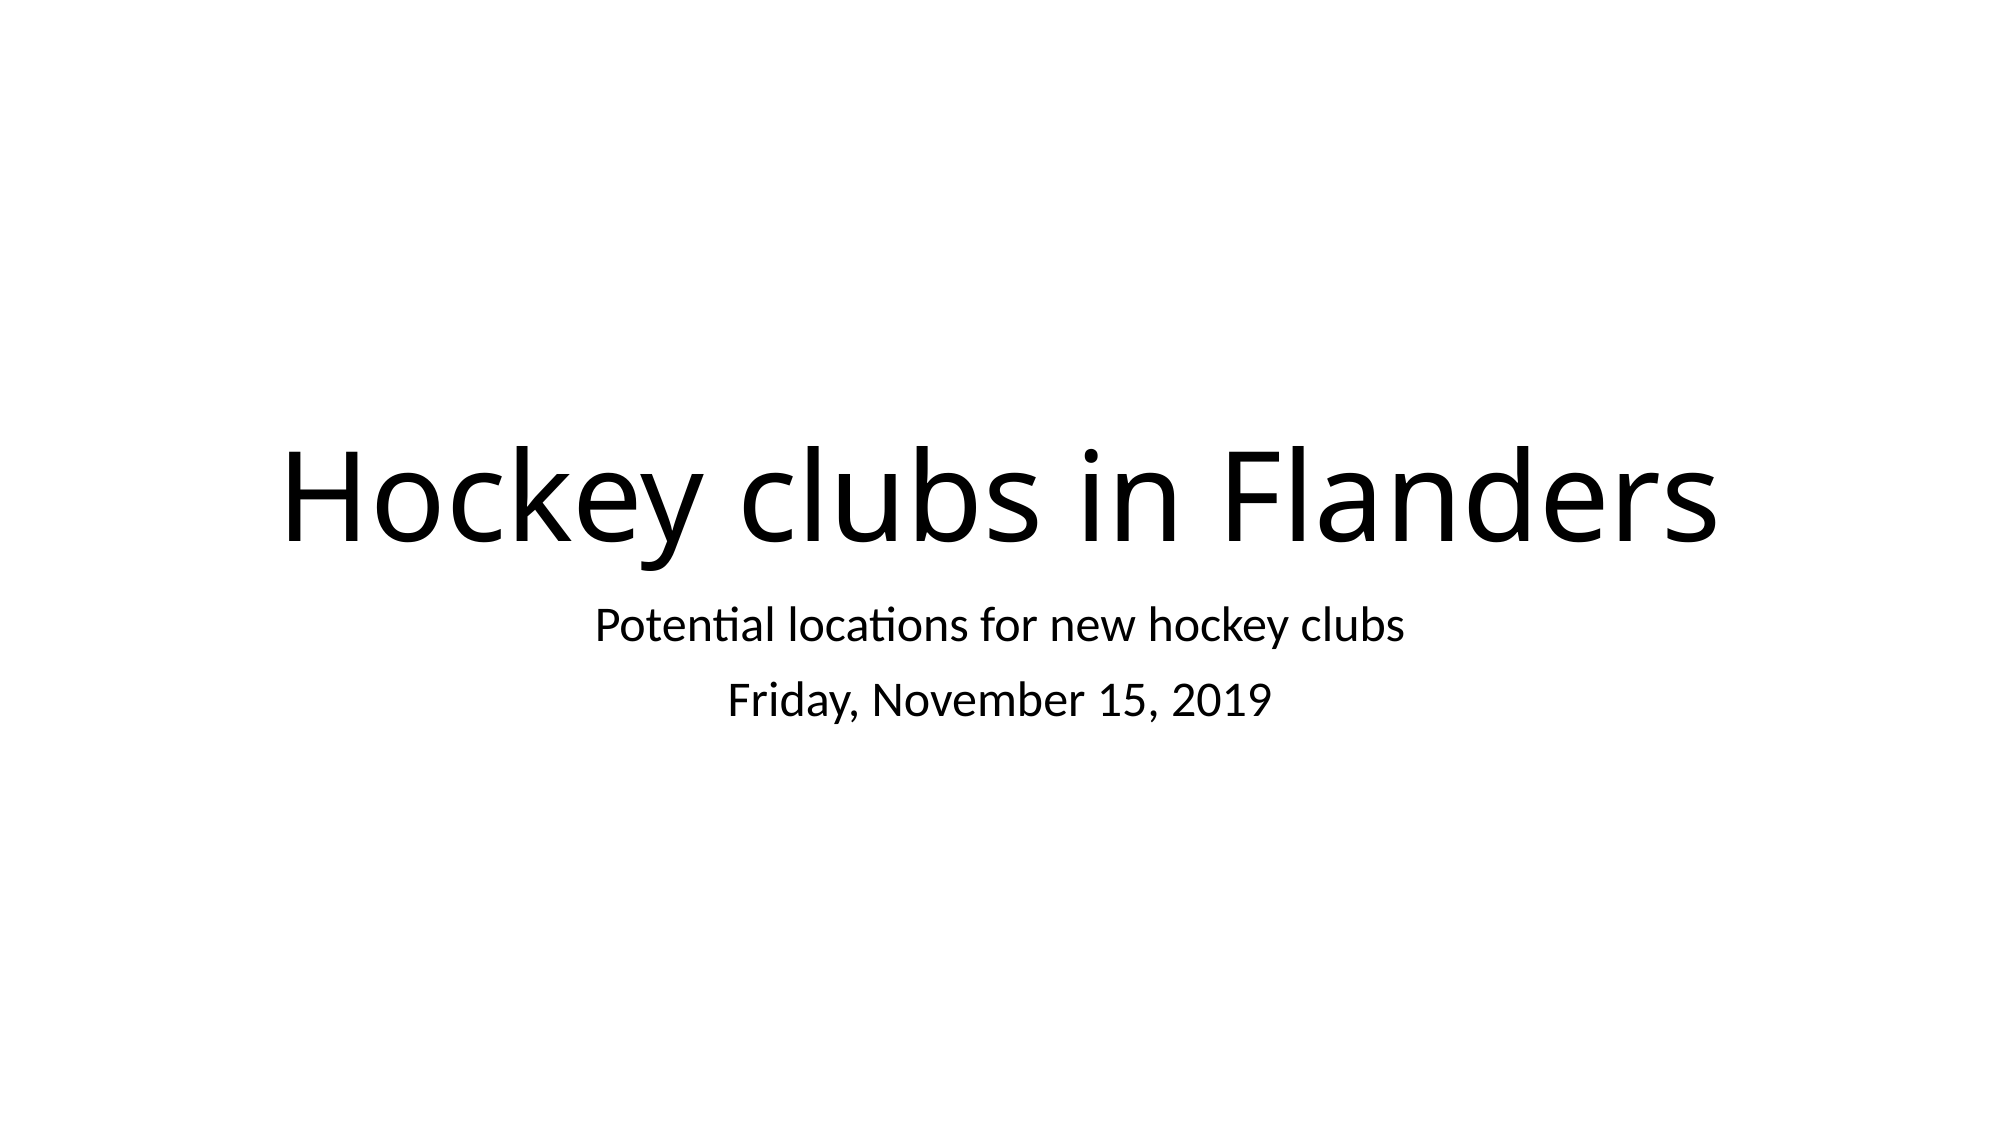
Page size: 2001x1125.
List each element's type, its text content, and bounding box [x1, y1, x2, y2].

title Hockey clubs in Flanders [249, 184, 1750, 576]
subtitle Potential locations for new hockey clubs Friday, November 15, 2019 [249, 590, 1750, 863]
